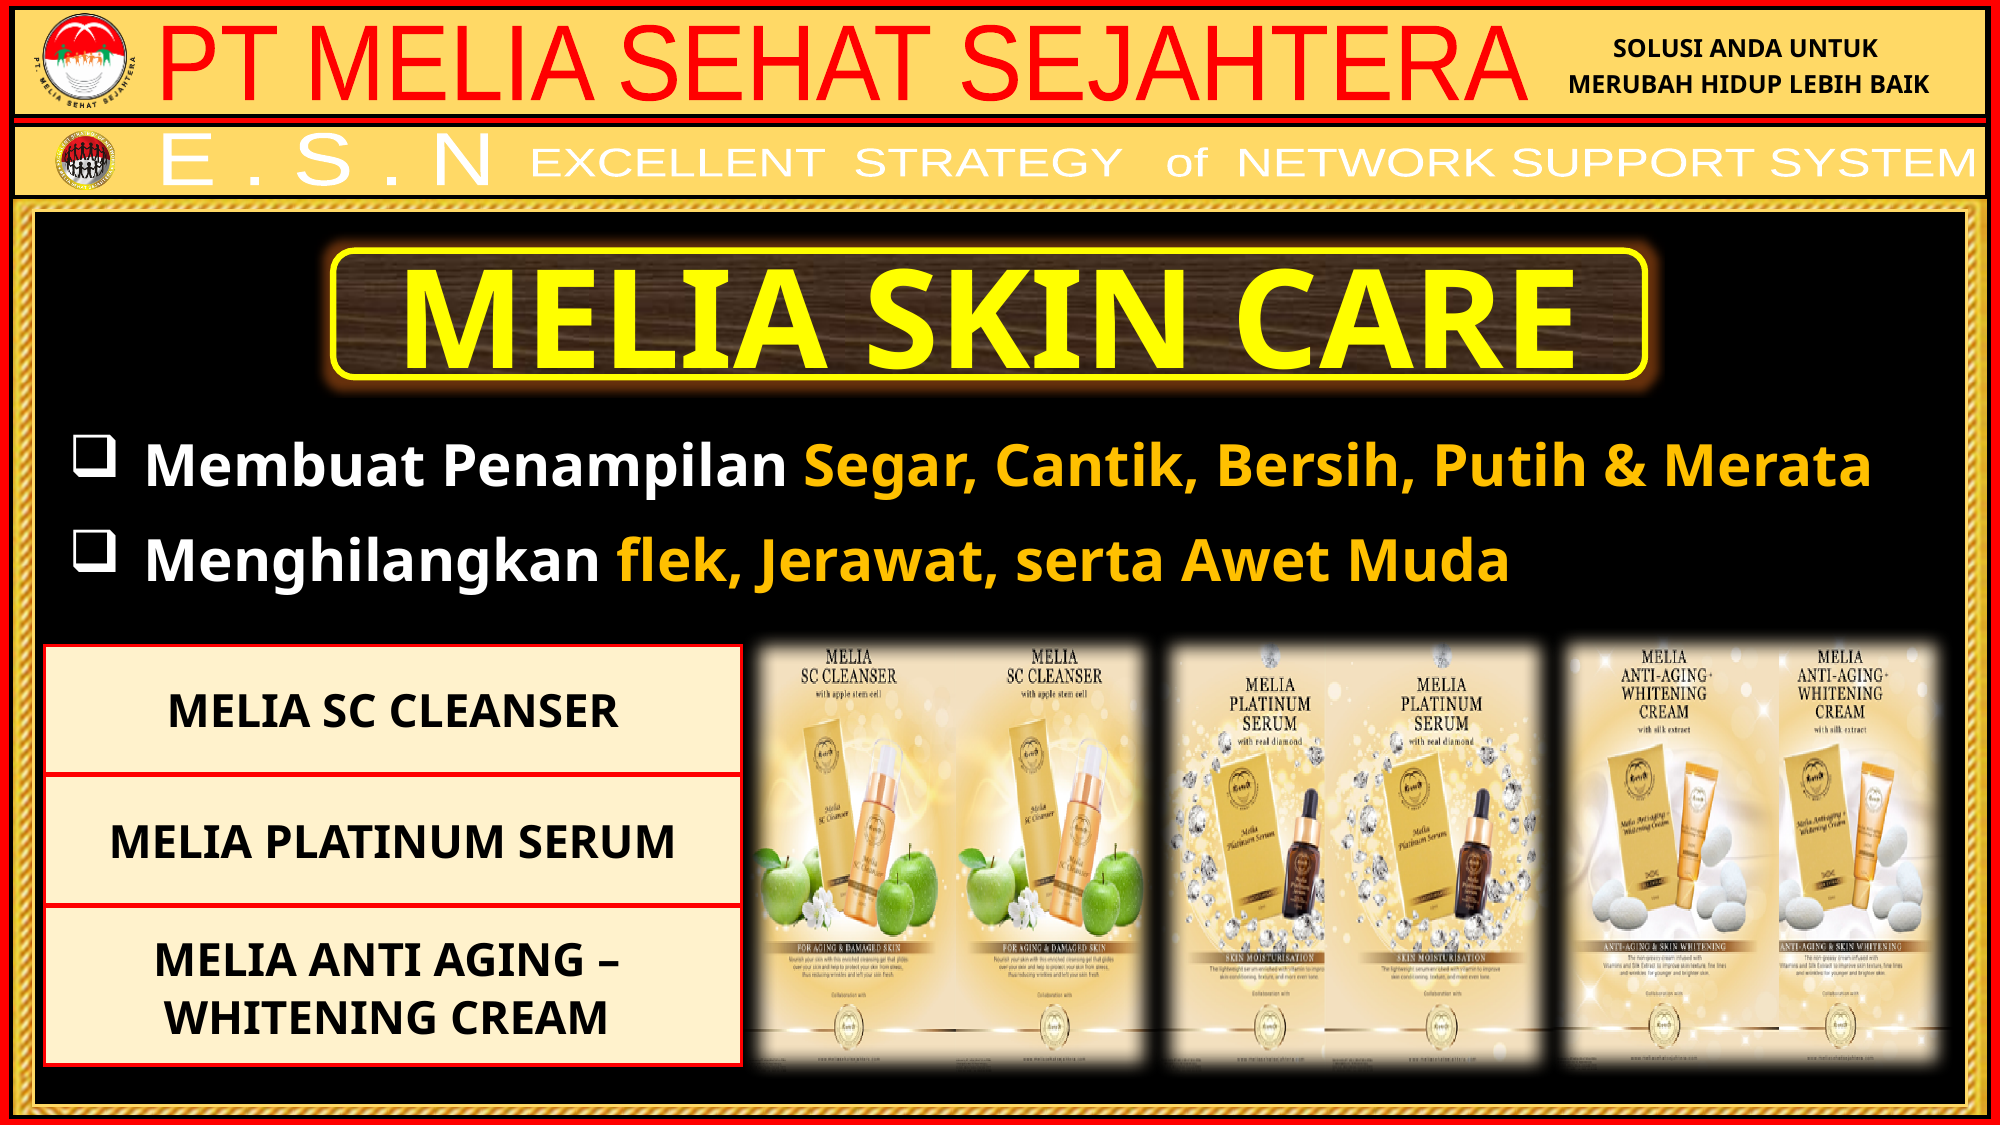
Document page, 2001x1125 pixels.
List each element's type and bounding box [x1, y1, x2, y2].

text_box [2, 0, 1998, 1125]
text_box [13, 199, 1987, 1115]
